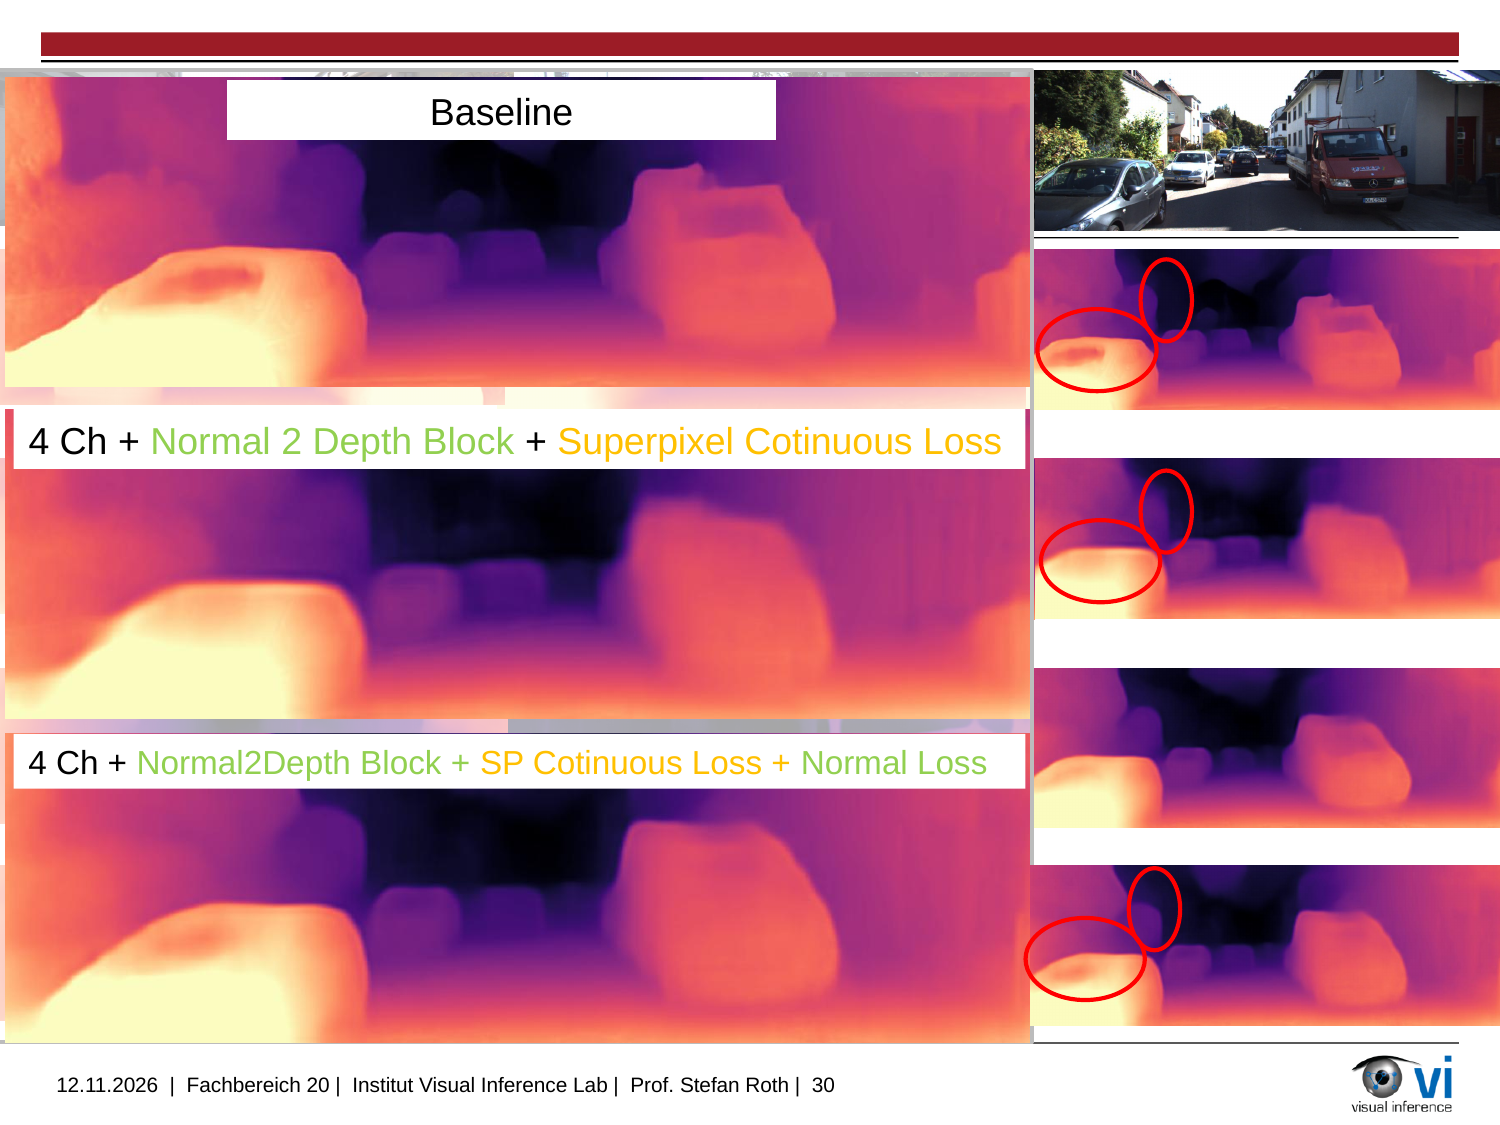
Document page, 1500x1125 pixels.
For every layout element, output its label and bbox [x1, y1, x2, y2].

picture [1351, 1055, 1500, 1112]
picture [0, 70, 1500, 1043]
